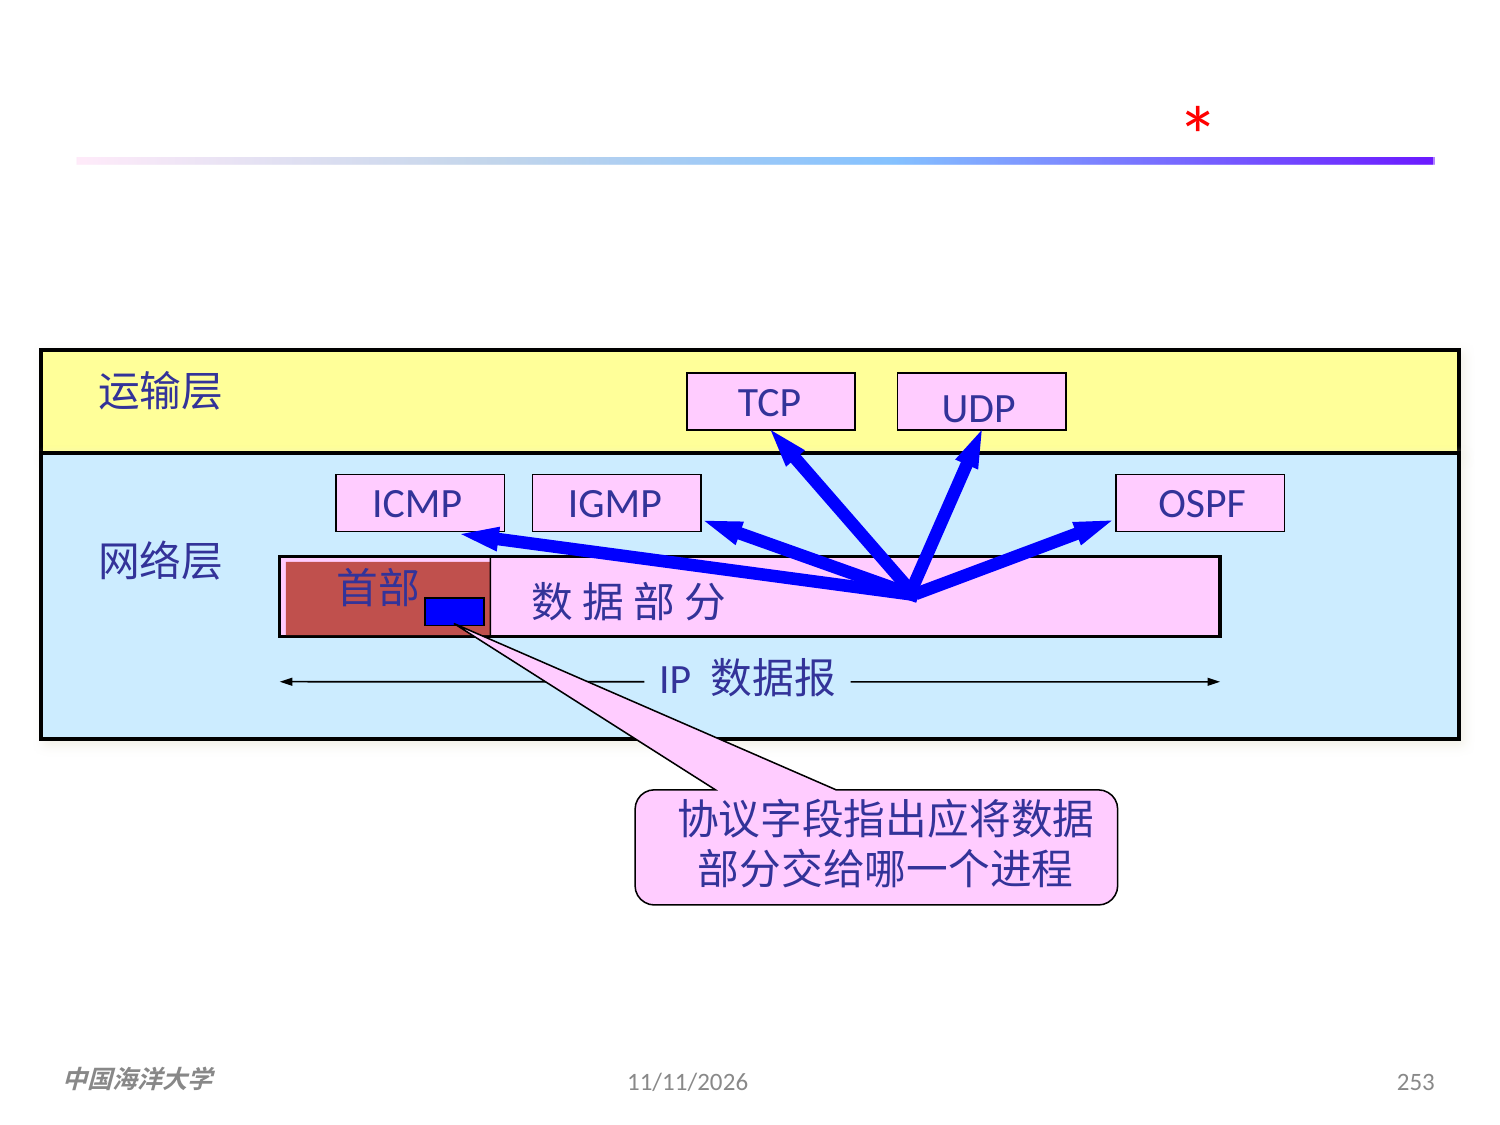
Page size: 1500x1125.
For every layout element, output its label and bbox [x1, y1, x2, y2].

text_box [1162, 75, 1425, 190]
picture [76, 156, 1162, 165]
text_box [41, 349, 1459, 906]
picture [1425, 156, 1435, 165]
